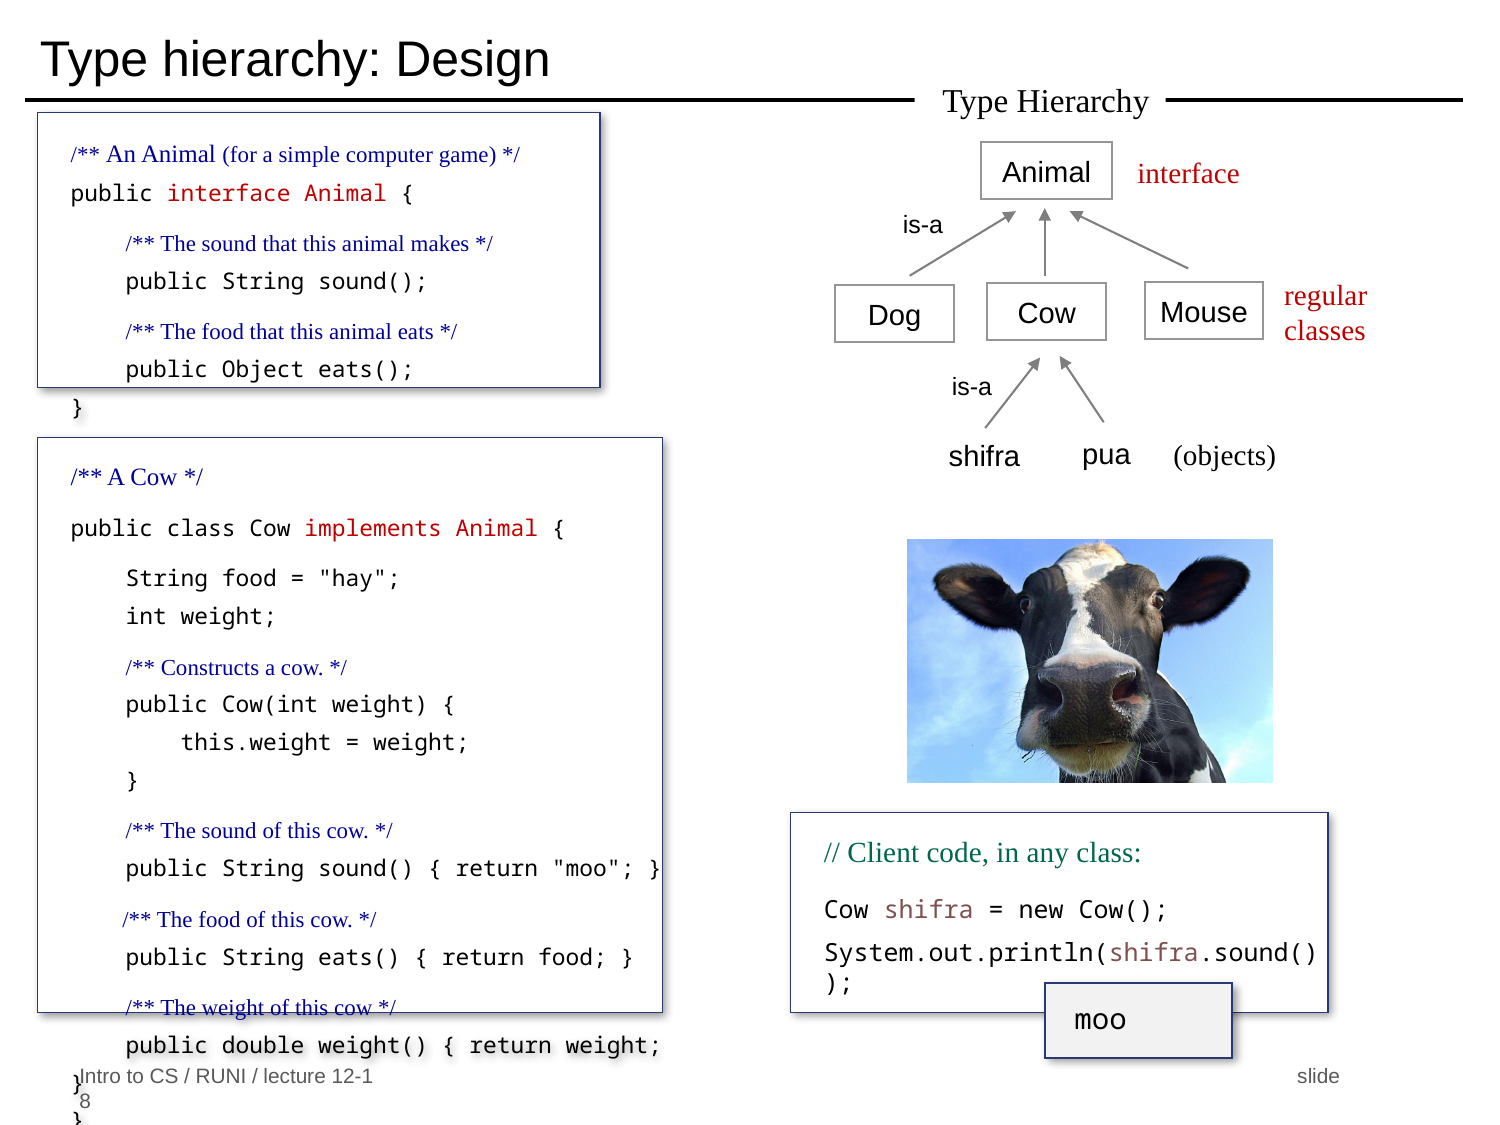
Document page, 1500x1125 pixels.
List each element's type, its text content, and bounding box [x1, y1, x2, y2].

text_box /** An Animal (for a simple computer game) */ public interface Animal { /** The sound that this animal makes */ public String sound(); /** The food that this animal eats */ public Object eats(); } [37, 112, 600, 388]
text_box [835, 63, 1420, 483]
title Type hierarchy: Design [24, 12, 1463, 100]
picture [907, 539, 1273, 784]
text_box // Client code, in any class: Cow shifra = new Cow(); System.out.println(shifra.sound()); [790, 812, 1329, 1013]
text_box moo [1044, 983, 1233, 1059]
text_box /** A Cow */ public class Cow implements Animal { String food = "hay"; int weight; /** Constructs a cow. */ public Cow(int weight) { this.weight = weight; } /** The sound of this cow. */ public String sound() { return "moo"; } /** The food of this cow. */ public String eats() { return food; } /** The weight of this cow */ public double weight() { return weight; } } [37, 437, 663, 1013]
